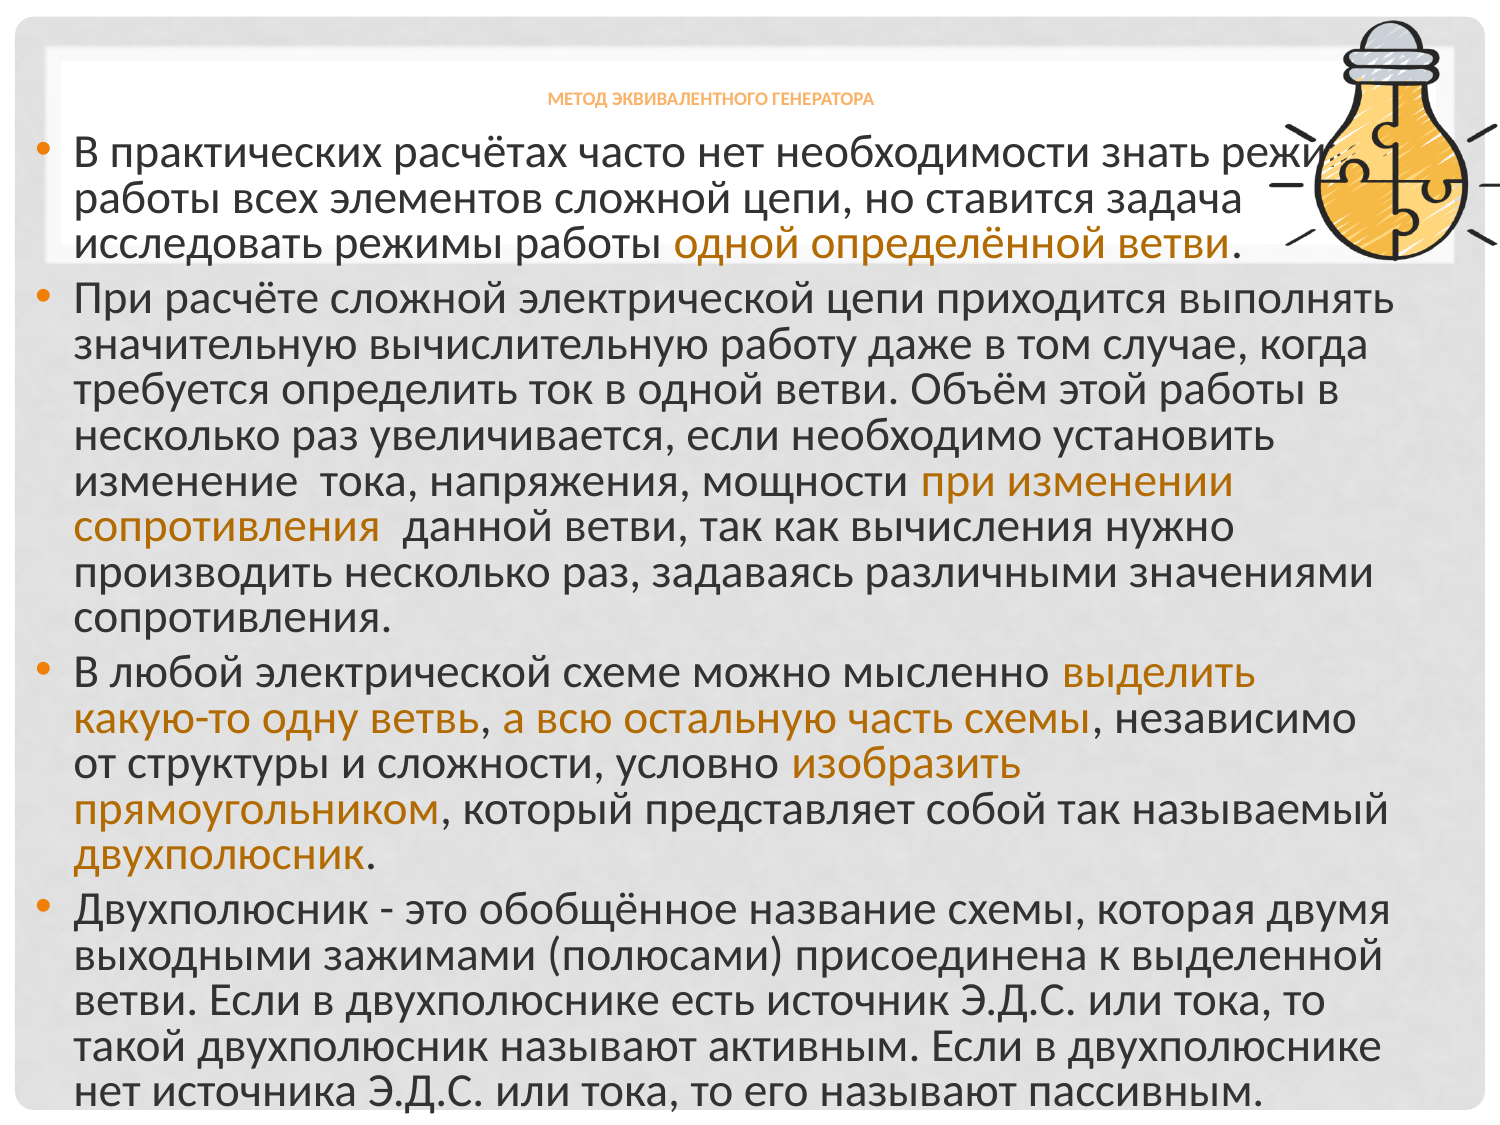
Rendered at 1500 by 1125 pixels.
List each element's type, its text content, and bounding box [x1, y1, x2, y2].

title Метод эквивалентного генератора [35, 78, 1269, 124]
list В практических расчётах часто нет необходимости знать режимы работы всех элементов сложной цепи, но ставится задача исследовать режимы работы одной определённой ветви. При расчёте сложной электрической цепи приходится выполнять значительную вычислительную работу даже в том случае, когда требуется определить ток в одной ветви. Объём этой работы в несколько раз увеличивается, если необходимо установить изменение тока, напряжения, мощности при изменении сопротивления данной ветви, так как вычисления нужно производить несколько раз, задаваясь различными значениями сопротивления. В любой электрической схеме можно мысленно выделить какую-то одну ветвь, а всю остальную часть схемы, независимо от структуры и сложности, условно изобразить прямоугольником, который представляет собой так называемый двухполюсник. Двухполюсник - это обобщённое название схемы, которая двумя выходными зажимами (полюсами) присоединена к выделенной ветви. Если в двухполюснике есть источник Э.Д.С. или тока, то такой двухполюсник называют активным. Если в двухполюснике нет источника Э.Д.С. или тока, то его называют пассивным. [0, 124, 1413, 1125]
picture [1269, 18, 1500, 263]
